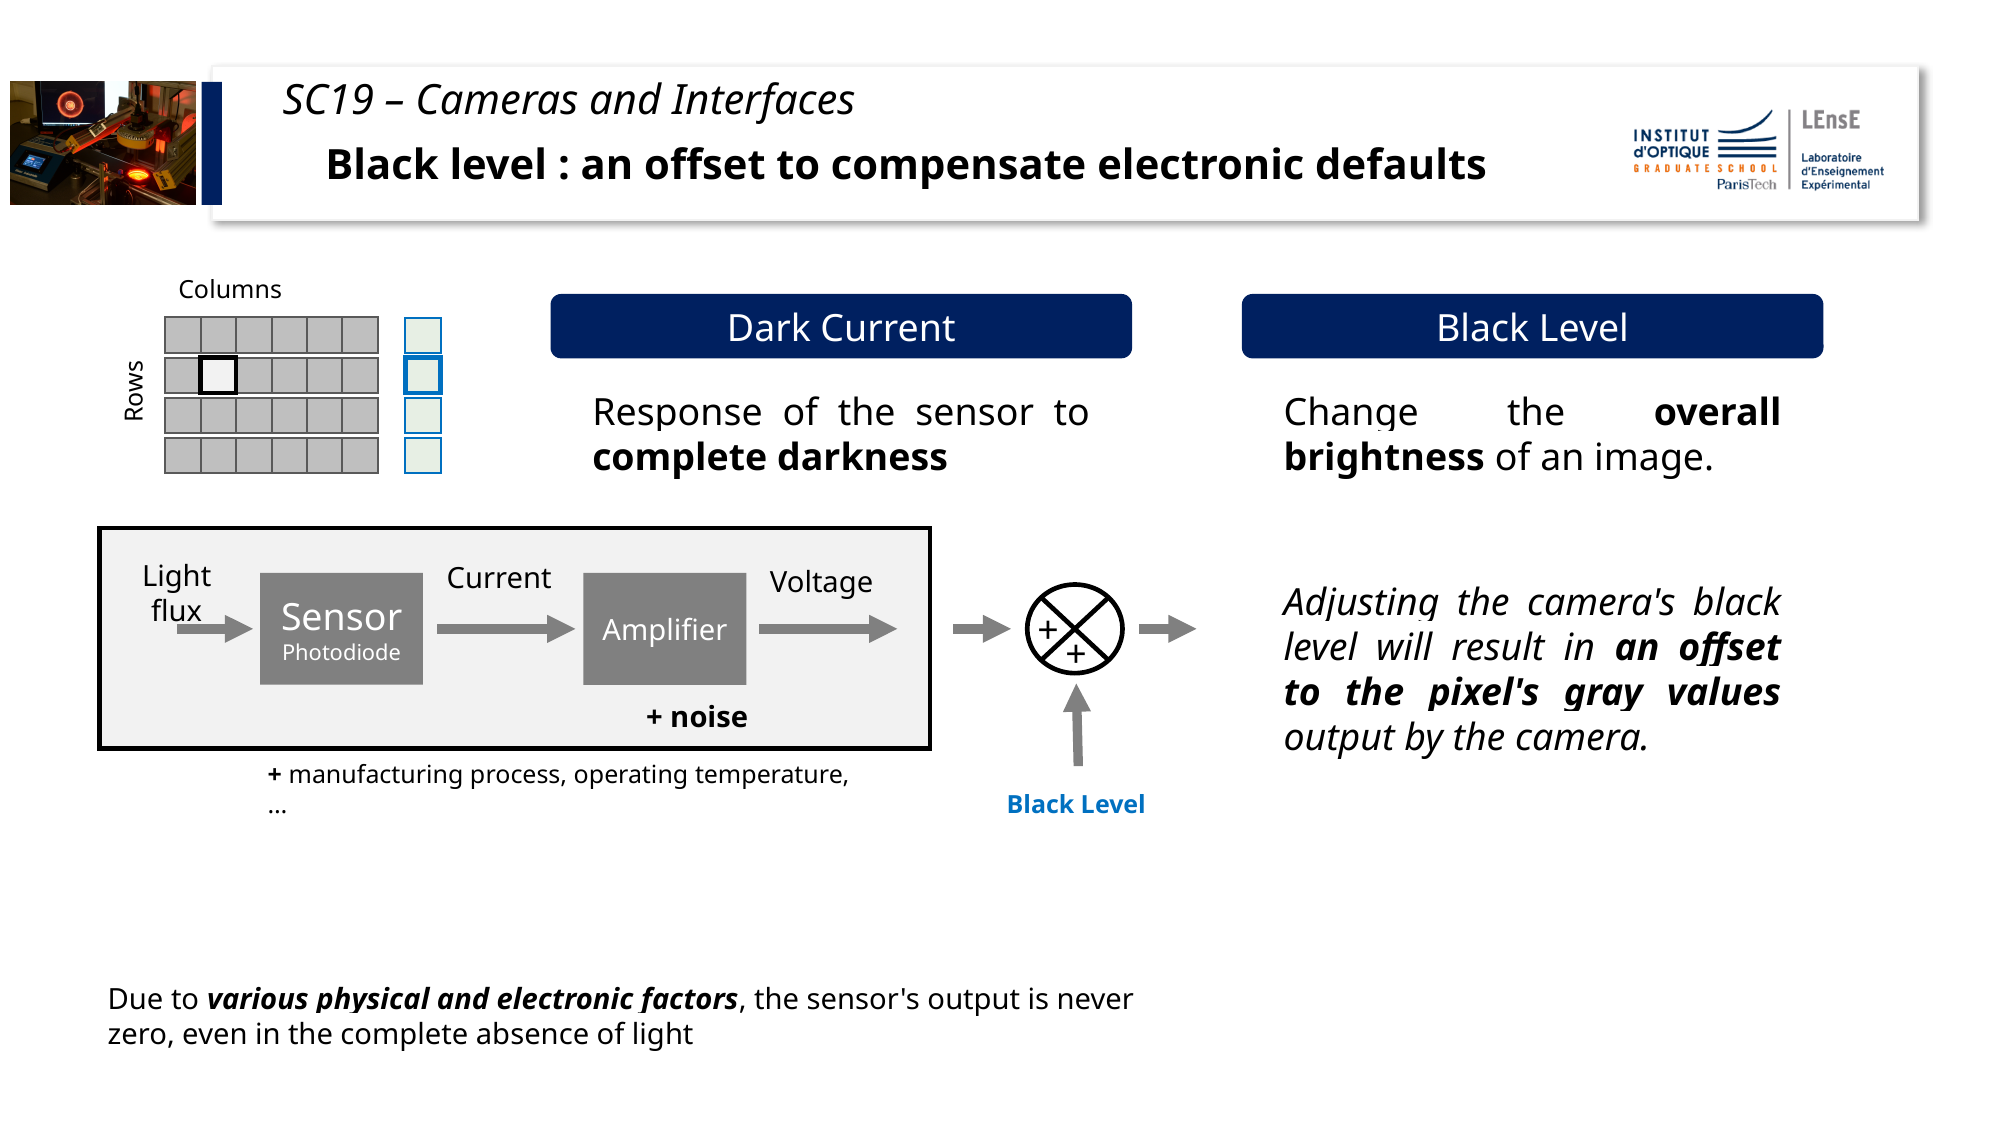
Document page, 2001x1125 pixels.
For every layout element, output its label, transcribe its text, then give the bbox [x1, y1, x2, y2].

text_box [201, 81, 223, 206]
text_box [200, 316, 235, 354]
text_box [404, 437, 442, 474]
text_box Light flux [100, 549, 253, 635]
text_box + manufacturing process, operating temperature,… [252, 751, 879, 826]
text_box + noise [621, 691, 774, 742]
text_box [341, 316, 379, 354]
text_box Columns [163, 266, 298, 311]
text_box [306, 316, 341, 354]
text_box Black Level [1240, 292, 1825, 360]
text_box [306, 437, 341, 474]
text_box [235, 437, 271, 474]
text_box [164, 397, 200, 434]
text_box [271, 437, 306, 474]
text_box Rows [110, 346, 155, 438]
text_box [99, 527, 931, 749]
text_box Current [423, 552, 576, 602]
text_box [271, 397, 306, 434]
text_box Black level : an offset to compensate electronic defaults [310, 130, 1513, 196]
text_box [1038, 583, 1124, 667]
picture [10, 81, 196, 205]
text_box [164, 316, 200, 354]
text_box [271, 316, 306, 354]
text_box Dark Current [549, 292, 1134, 360]
text_box [306, 357, 341, 394]
text_box + [1022, 599, 1075, 659]
text_box [200, 357, 237, 394]
text_box [235, 397, 271, 434]
text_box [341, 397, 379, 434]
text_box [200, 437, 235, 474]
text_box Amplifier [582, 572, 747, 686]
text_box [211, 65, 1919, 221]
text_box SC19 – Cameras and Interfaces [267, 71, 1641, 187]
text_box [164, 357, 200, 394]
text_box [271, 357, 306, 394]
text_box Change the overall brightness of an image. Adjusting the camera's black level will result in an offset to the pixel's gray values output by the camera. [1268, 380, 1797, 766]
text_box Sensor Photodiode [259, 572, 424, 686]
text_box [164, 437, 200, 474]
text_box [1038, 659, 1050, 668]
picture [1608, 83, 1909, 207]
text_box [235, 316, 271, 354]
text_box + [1050, 622, 1102, 683]
text_box [200, 397, 235, 434]
text_box Black Level [977, 781, 1176, 827]
text_box Voltage [745, 556, 898, 607]
text_box [404, 397, 442, 434]
text_box [306, 397, 341, 434]
text_box [404, 317, 442, 354]
text_box [404, 357, 442, 394]
text_box [341, 357, 379, 394]
text_box [341, 437, 379, 474]
text_box Due to various physical and electronic factors, the sensor's output is never zero, even in the complete absence of light [93, 972, 1149, 1058]
text_box [237, 357, 271, 394]
text_box Response of the sensor to complete darkness [577, 380, 1105, 486]
